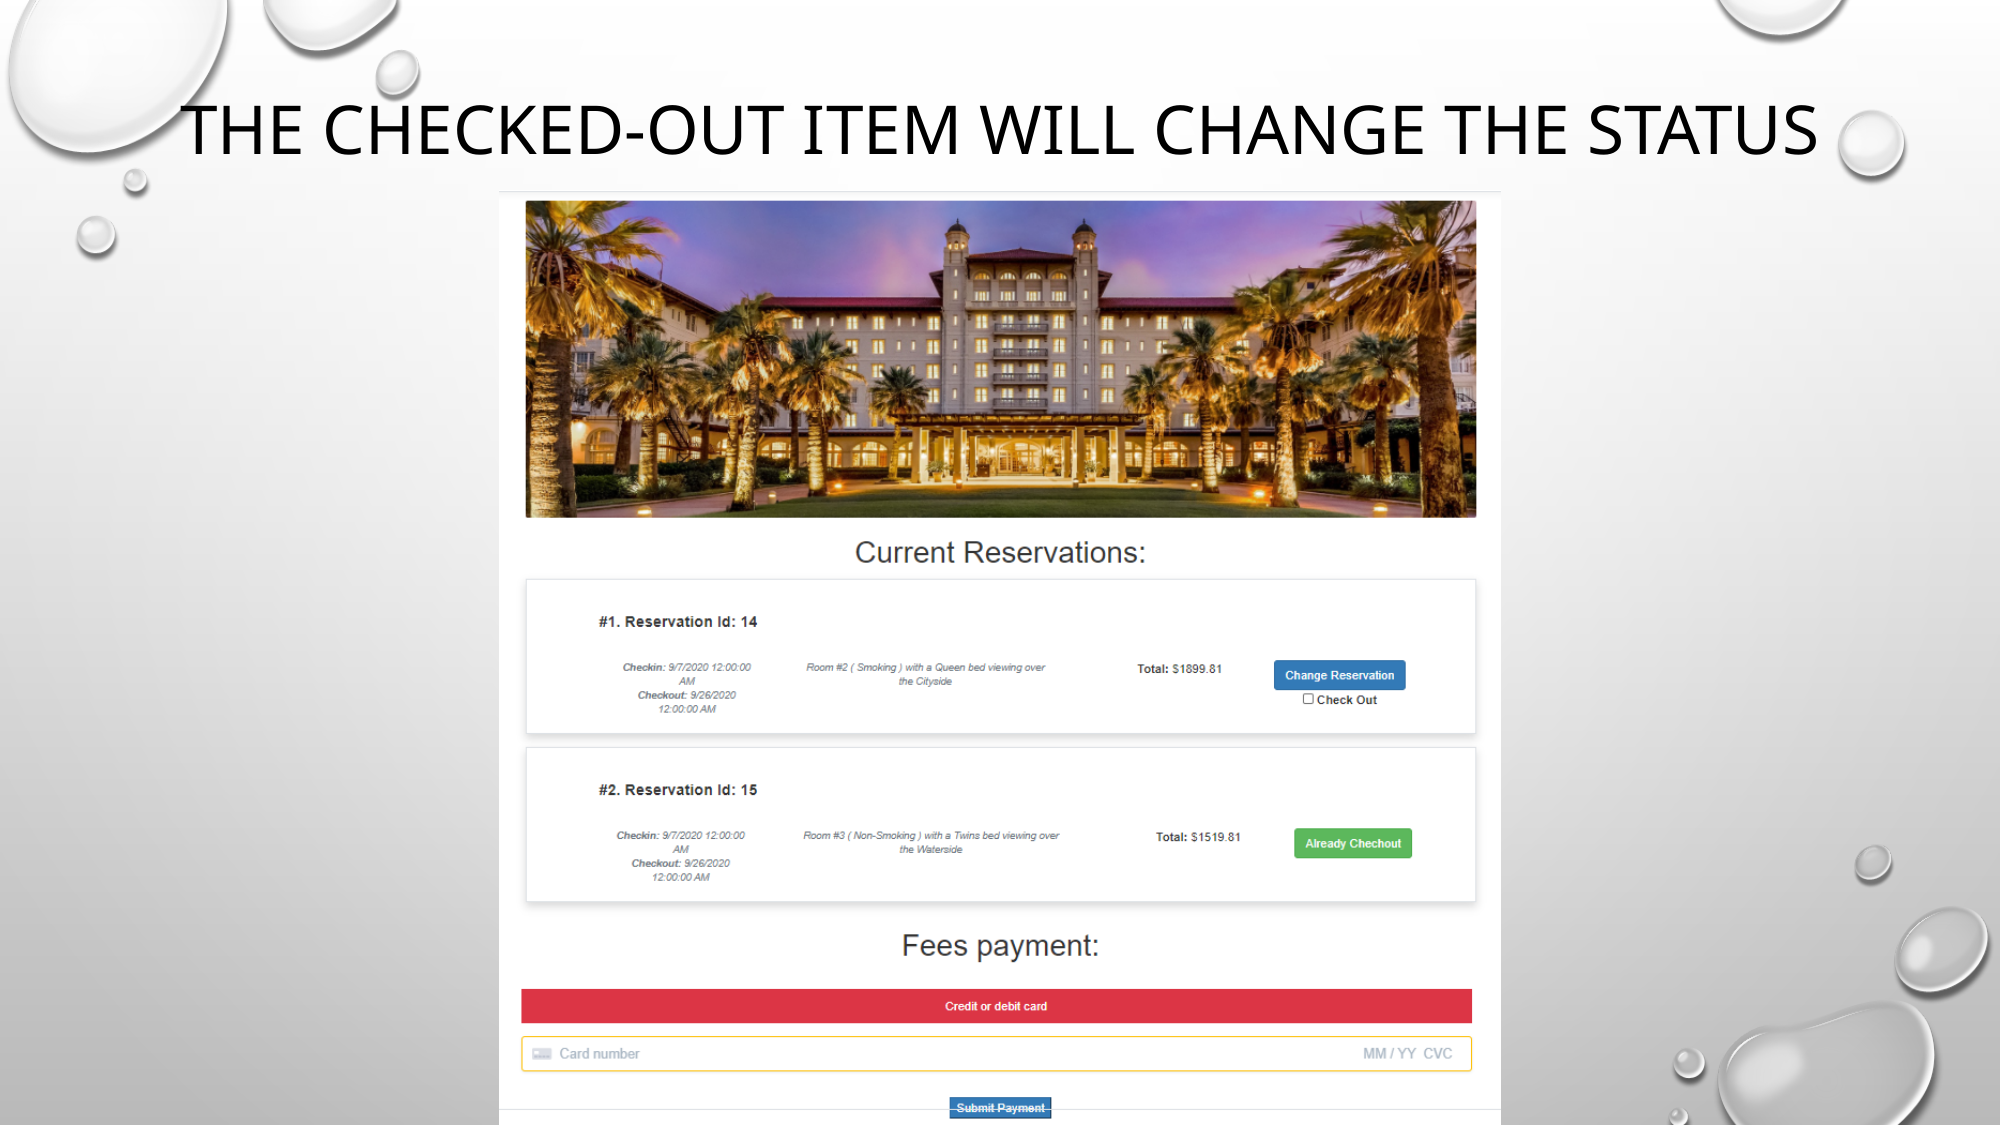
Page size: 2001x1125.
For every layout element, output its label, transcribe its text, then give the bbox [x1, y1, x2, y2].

picture [0, 0, 2000, 1125]
title The checked-out item will change the status [149, 87, 1851, 178]
